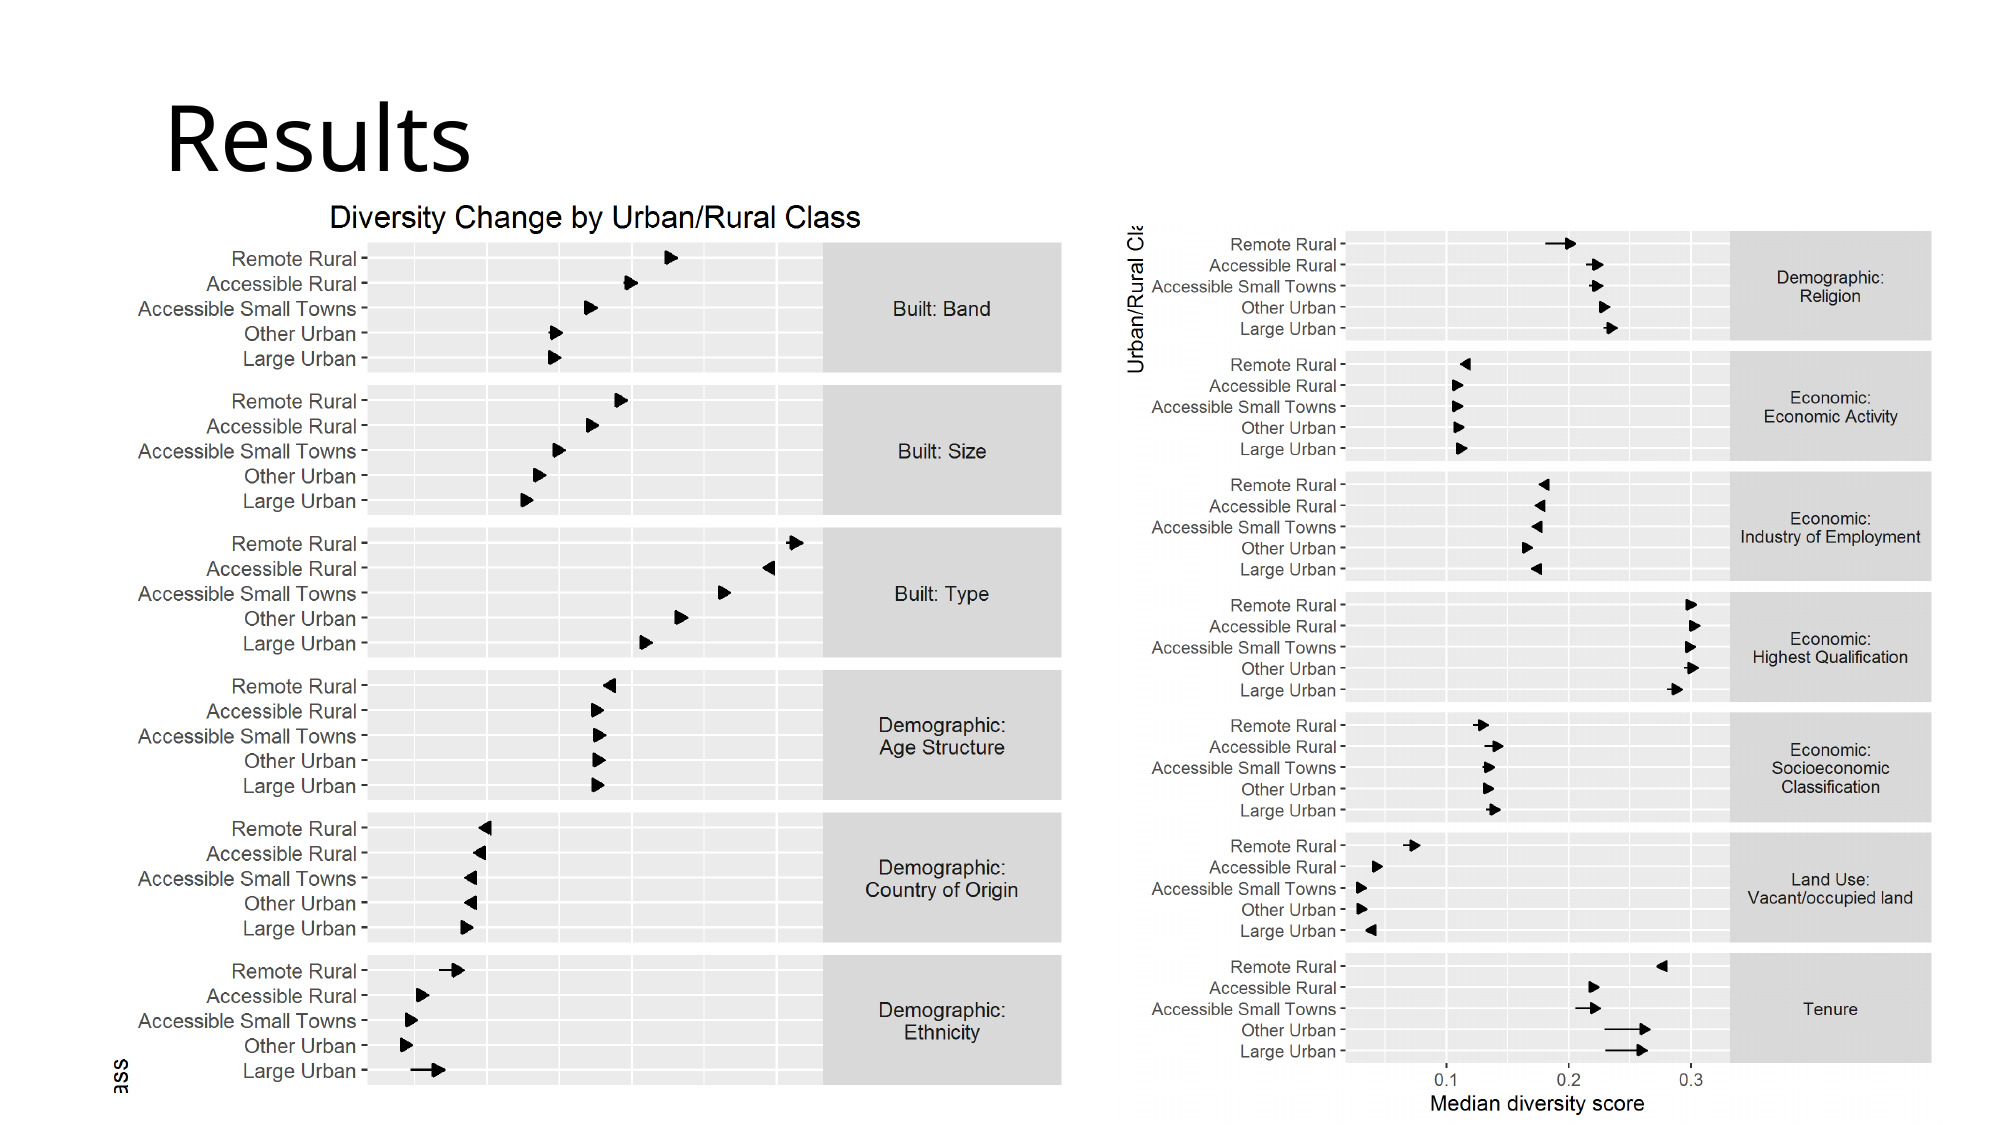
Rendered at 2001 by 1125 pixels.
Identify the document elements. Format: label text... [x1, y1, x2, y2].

picture [1112, 226, 1942, 1125]
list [91, 192, 1074, 1093]
title Results [148, 33, 1874, 251]
